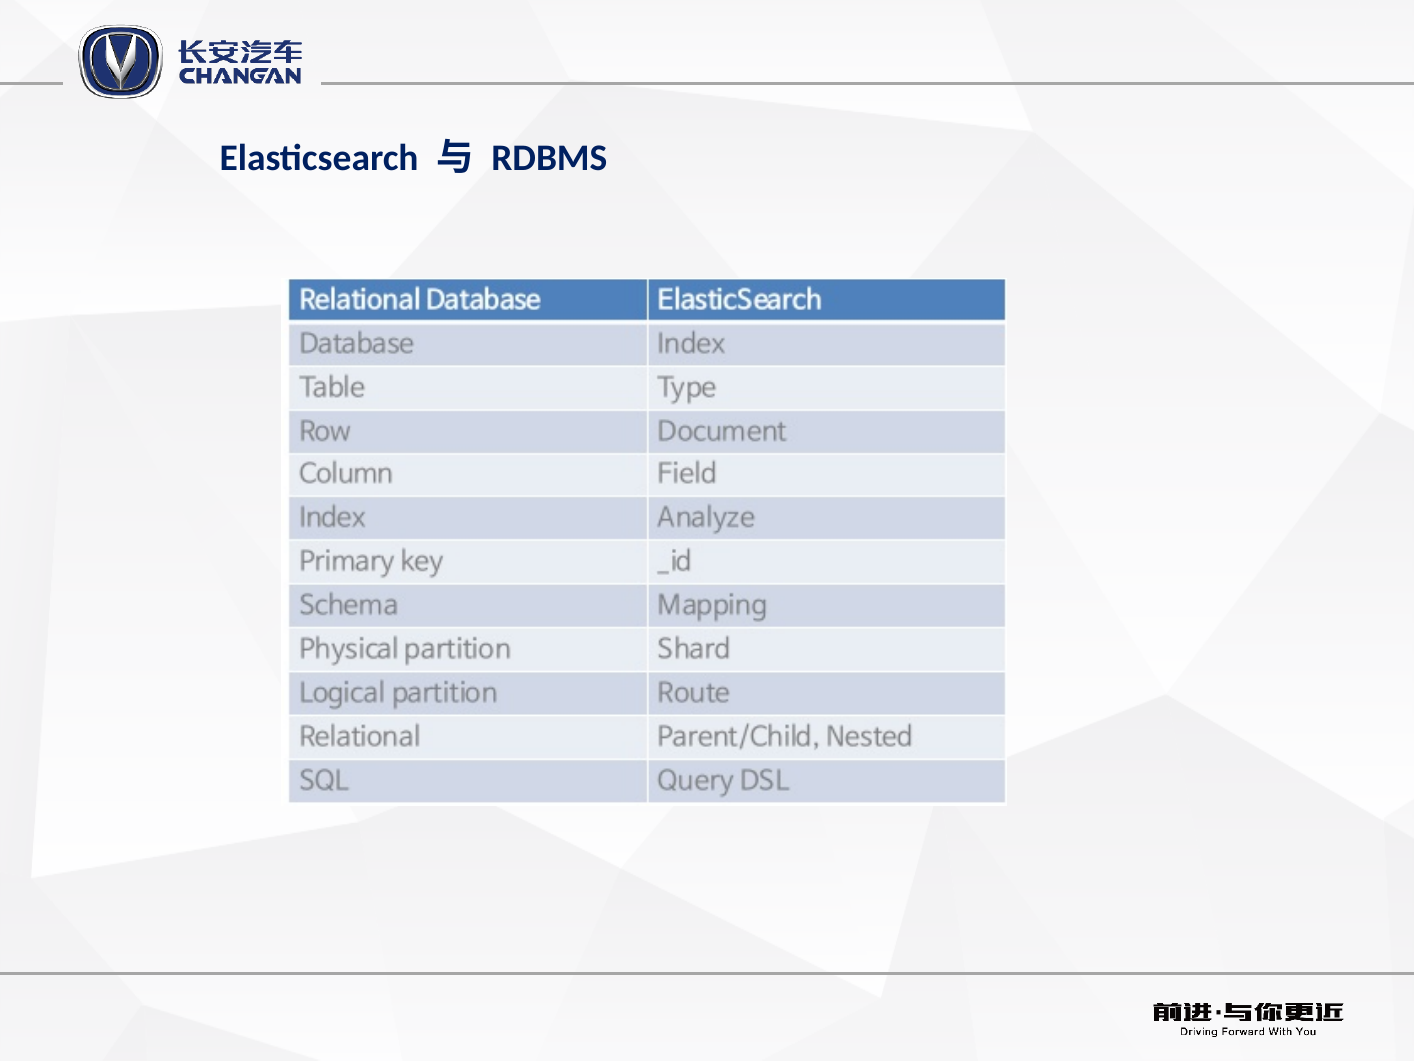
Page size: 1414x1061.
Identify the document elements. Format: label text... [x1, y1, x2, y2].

picture [0, 975, 1414, 1061]
text_box Elasticsearch 与 RDBMS [204, 125, 1001, 186]
picture [0, 0, 1414, 972]
